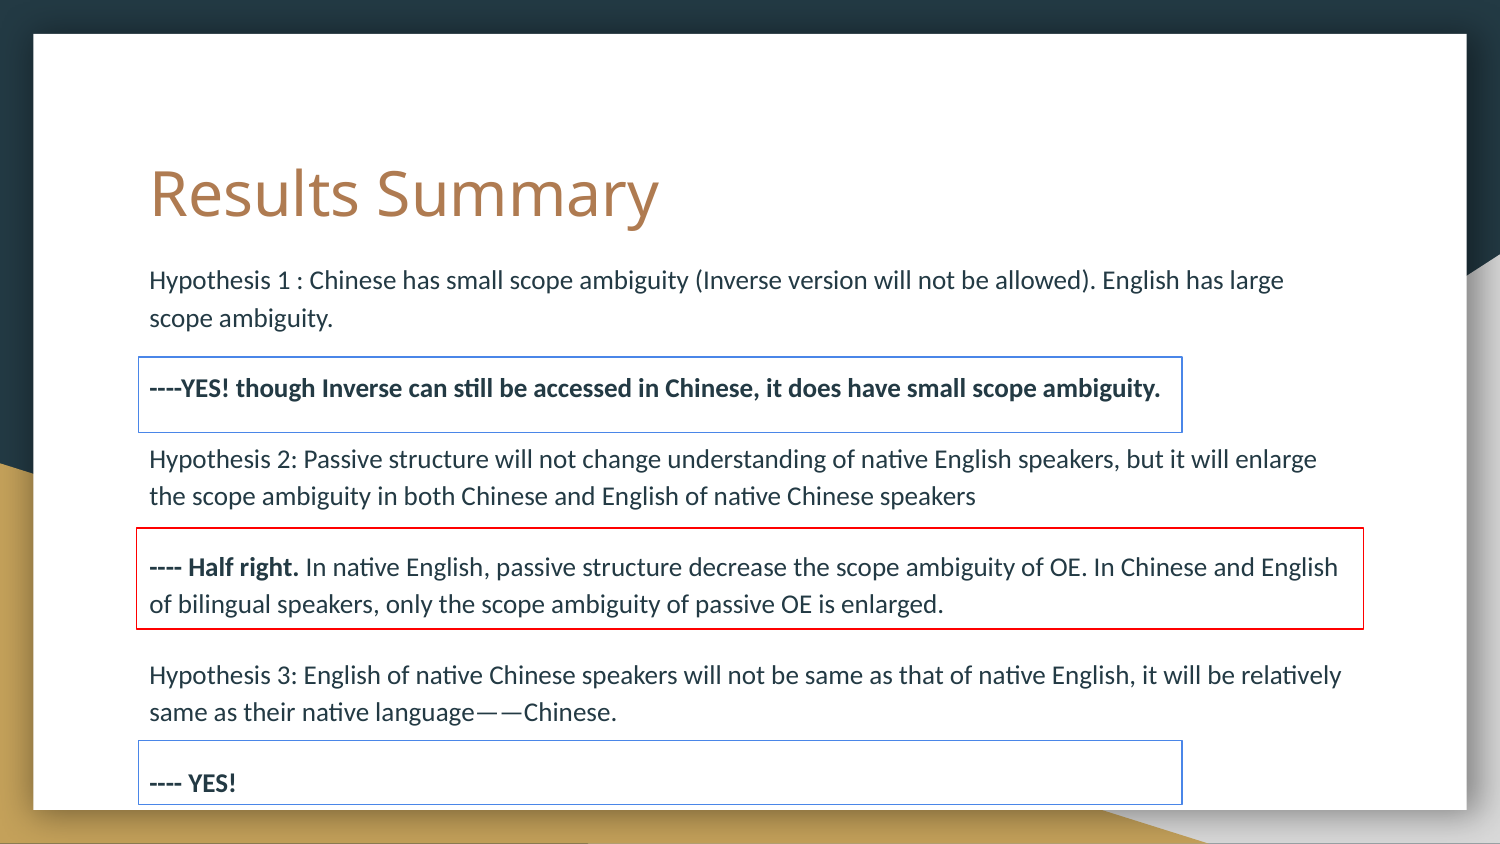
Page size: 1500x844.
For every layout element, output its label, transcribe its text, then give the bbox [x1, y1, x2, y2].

list Hypothesis 1 : Chinese has small scope ambiguity (Inverse version will not be allowed). English has large scope ambiguity. ----YES! though Inverse can still be accessed in Chinese, it does have small scope ambiguity. Hypothesis 2: Passive structure will not change understanding of native English speakers, but it will enlarge the scope ambiguity in both Chinese and English of native Chinese speakers ---- Half right. In native English, passive structure decrease the scope ambiguity of OE. In Chinese and English of bilingual speakers, only the scope ambiguity of passive OE is enlarged. Hypothesis 3: English of native Chinese speakers will not be same as that of native English, it will be relatively same as their native language——Chinese. ---- YES! [134, 242, 1366, 729]
text_box [138, 357, 1182, 433]
text_box [138, 740, 1182, 805]
title Results Summary [134, 138, 1366, 229]
text_box [136, 528, 1364, 629]
